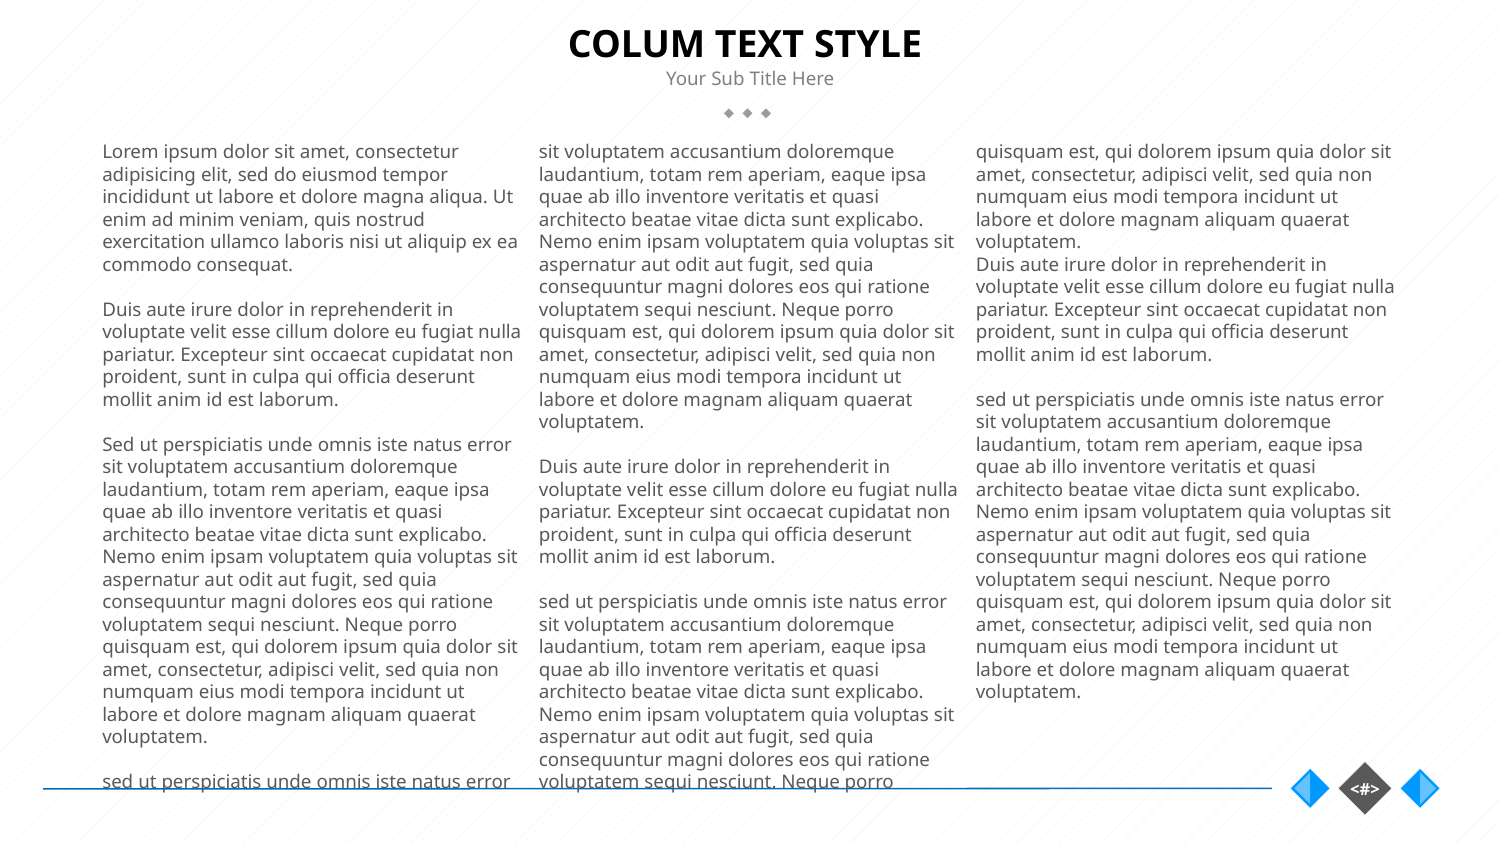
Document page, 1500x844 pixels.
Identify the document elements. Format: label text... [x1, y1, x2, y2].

title COLUM TEXT STYLE [112, 0, 1388, 85]
text_box Lorem ipsum dolor sit amet, consectetur adipisicing elit, sed do eiusmod tempor incididunt ut labore et dolore magna aliqua. Ut enim ad minim veniam, quis nostrud exercitation ullamco laboris nisi ut aliquip ex ea commodo consequat. Duis aute irure dolor in reprehenderit in voluptate velit esse cillum dolore eu fugiat nulla pariatur. Excepteur sint occaecat cupidatat non proident, sunt in culpa qui officia deserunt mollit anim id est laborum. Sed ut perspiciatis unde omnis iste natus error sit voluptatem accusantium doloremque laudantium, totam rem aperiam, eaque ipsa quae ab illo inventore veritatis et quasi architecto beatae vitae dicta sunt explicabo. Nemo enim ipsam voluptatem quia voluptas sit aspernatur aut odit aut fugit, sed quia consequuntur magni dolores eos qui ratione voluptatem sequi nesciunt. Neque porro quisquam est, qui dolorem ipsum quia dolor sit amet, consectetur, adipisci velit, sed quia non numquam eius modi tempora incidunt ut labore et dolore magnam aliquam quaerat voluptatem. sed ut perspiciatis unde omnis iste natus error sit voluptatem accusantium doloremque laudantium, totam rem aperiam, eaque ipsa quae ab illo inventore veritatis et quasi architecto beatae vitae dicta sunt explicabo. Nemo enim ipsam voluptatem quia voluptas sit aspernatur aut odit aut fugit, sed quia consequuntur magni dolores eos qui ratione voluptatem sequi nesciunt. Neque porro quisquam est, qui dolorem ipsum quia dolor sit amet, consectetur, adipisci velit, sed quia non numquam eius modi tempora incidunt ut labore et dolore magnam aliquam quaerat voluptatem. Duis aute irure dolor in reprehenderit in voluptate velit esse cillum dolore eu fugiat nulla pariatur. Excepteur sint occaecat cupidatat non proident, sunt in culpa qui officia deserunt mollit anim id est laborum. sed ut perspiciatis unde omnis iste natus error sit voluptatem accusantium doloremque laudantium, totam rem aperiam, eaque ipsa quae ab illo inventore veritatis et quasi architecto beatae vitae dicta sunt explicabo. Nemo enim ipsam voluptatem quia voluptas sit aspernatur aut odit aut fugit, sed quia consequuntur magni dolores eos qui ratione voluptatem sequi nesciunt. Neque porro quisquam est, qui dolorem ipsum quia dolor sit amet, consectetur, adipisci velit, sed quia non numquam eius modi tempora incidunt ut labore et dolore magnam aliquam quaerat voluptatem. Duis aute irure dolor in reprehenderit in voluptate velit esse cillum dolore eu fugiat nulla pariatur. Excepteur sint occaecat cupidatat non proident, sunt in culpa qui officia deserunt mollit anim id est laborum. sed ut perspiciatis unde omnis iste natus error sit voluptatem accusantium doloremque laudantium, totam rem aperiam, eaque ipsa quae ab illo inventore veritatis et quasi architecto beatae vitae dicta sunt explicabo. Nemo enim ipsam voluptatem quia voluptas sit aspernatur aut odit aut fugit, sed quia consequuntur magni dolores eos qui ratione voluptatem sequi nesciunt. Neque porro quisquam est, qui dolorem ipsum quia dolor sit amet, consectetur, adipisci velit, sed quia non numquam eius modi tempora incidunt ut labore et dolore magnam aliquam quaerat voluptatem. [87, 132, 1413, 806]
